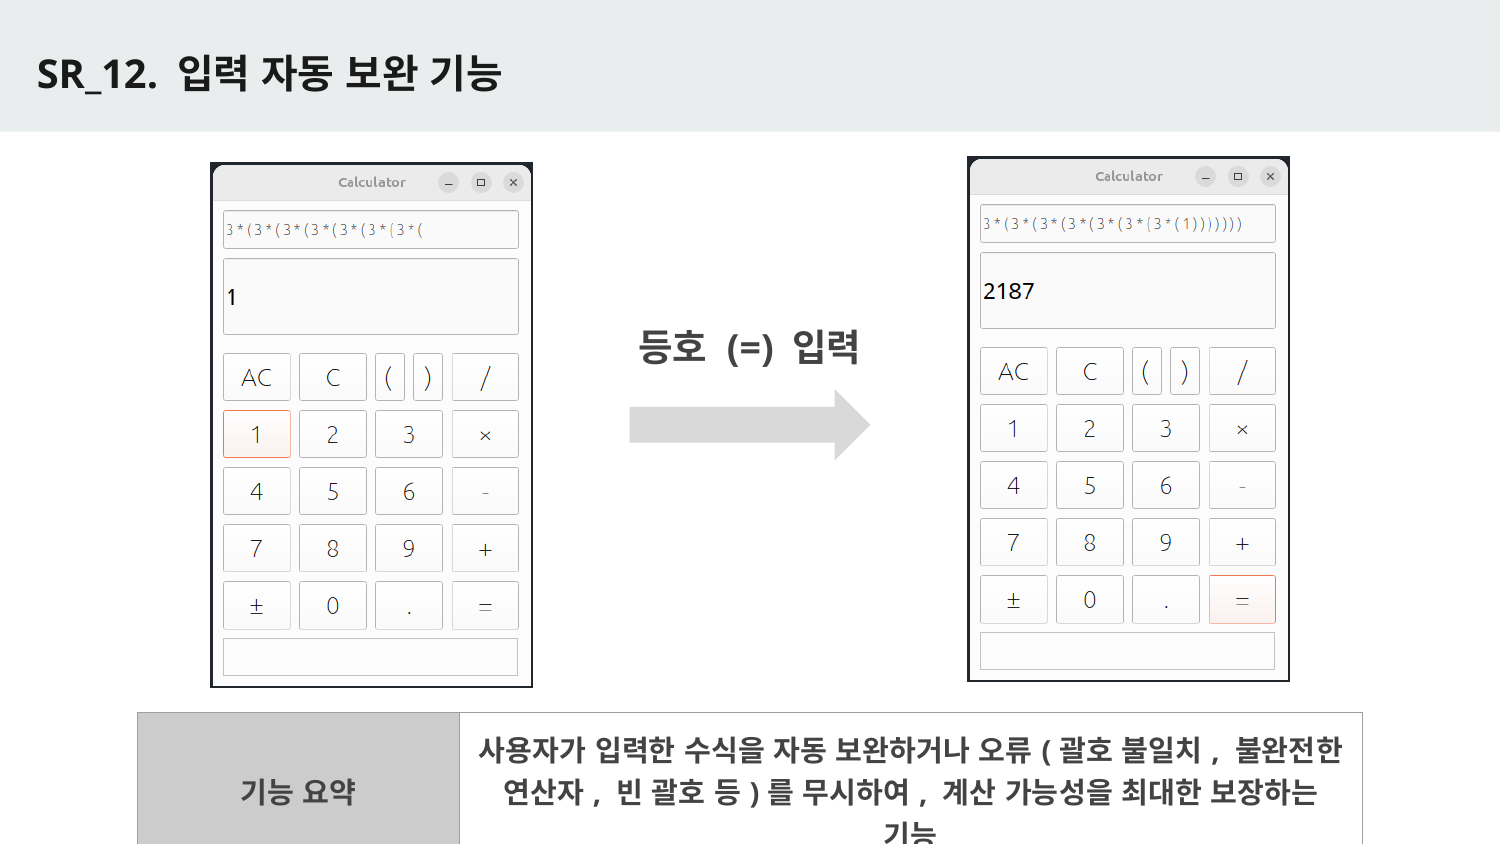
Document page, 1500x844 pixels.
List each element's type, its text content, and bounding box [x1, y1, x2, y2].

text_box 등호 (=) 입력 [537, 311, 962, 382]
title SR_12. 입력 자동 보완 기능 [21, 27, 1284, 116]
table_header 사용자가 입력한 수식을 자동 보완하거나 오류(괄호 불일치, 불완전한 연산자, 빈 괄호 등)를 무시하여, 계산 가능성을 최대한 보장하는 기능 [460, 713, 1362, 844]
picture [210, 162, 533, 688]
table_header 기능 요약 [138, 713, 459, 844]
picture [967, 156, 1290, 682]
text_box [629, 388, 871, 461]
